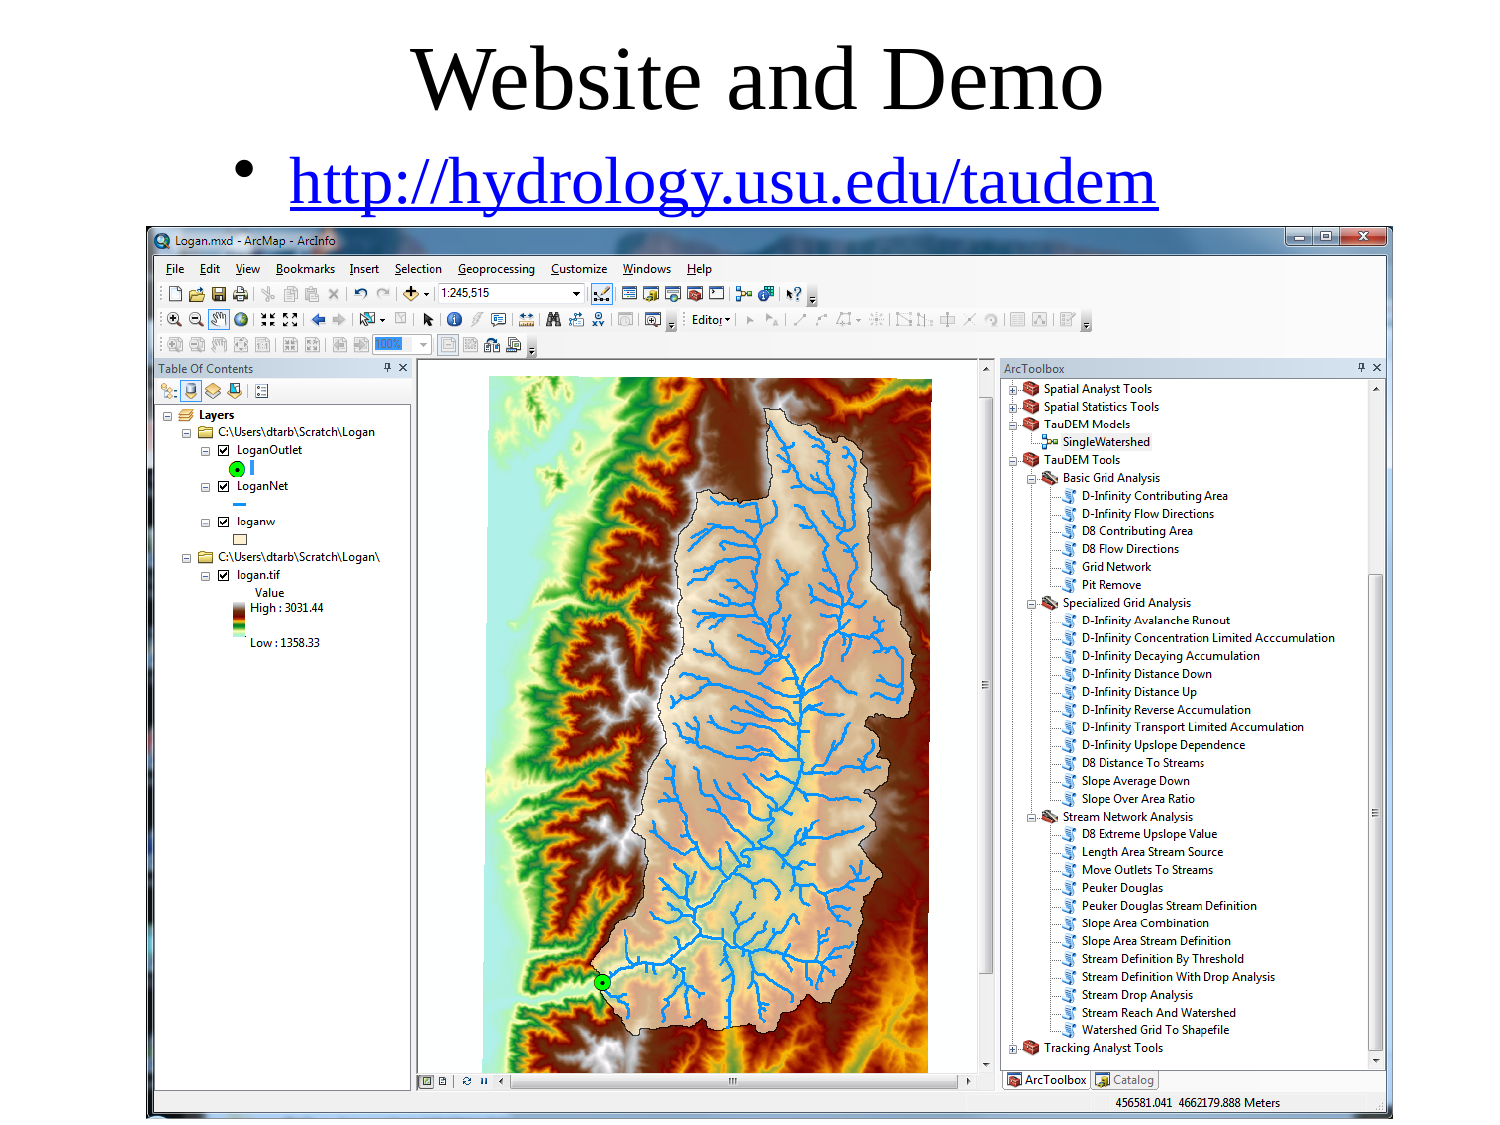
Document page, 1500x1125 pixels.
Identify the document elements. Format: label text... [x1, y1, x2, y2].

title Website and Demo [143, 19, 1374, 127]
list http://hydrology.usu.edu/taudem [218, 128, 1286, 224]
picture [146, 226, 1394, 1120]
